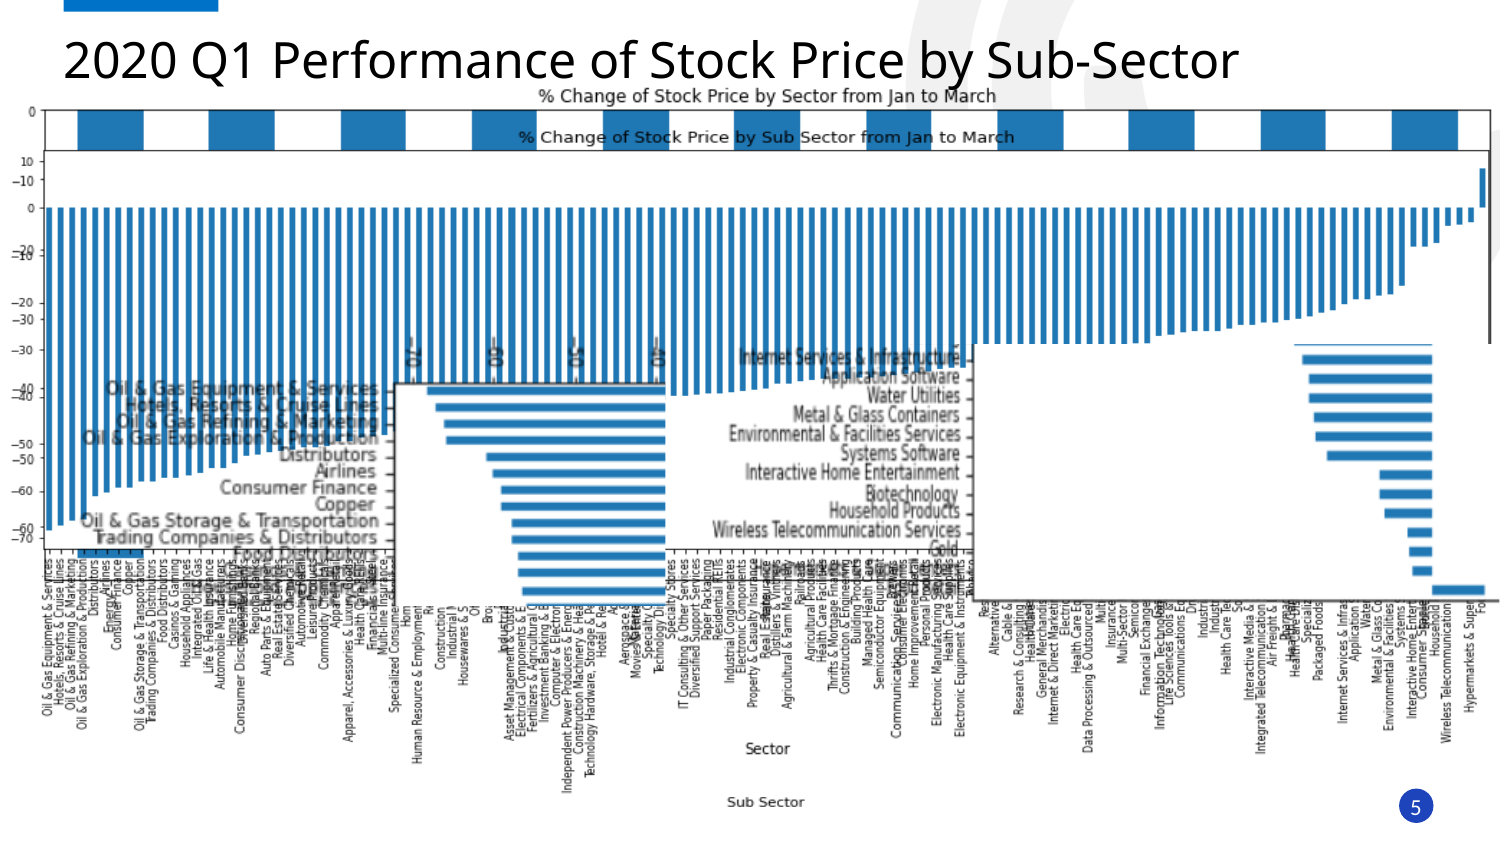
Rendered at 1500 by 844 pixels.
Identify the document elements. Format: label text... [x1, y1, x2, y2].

picture [0, 73, 1500, 844]
title 2020 Q1 Performance of Stock Price by Sub-Sector [63, 30, 1436, 76]
